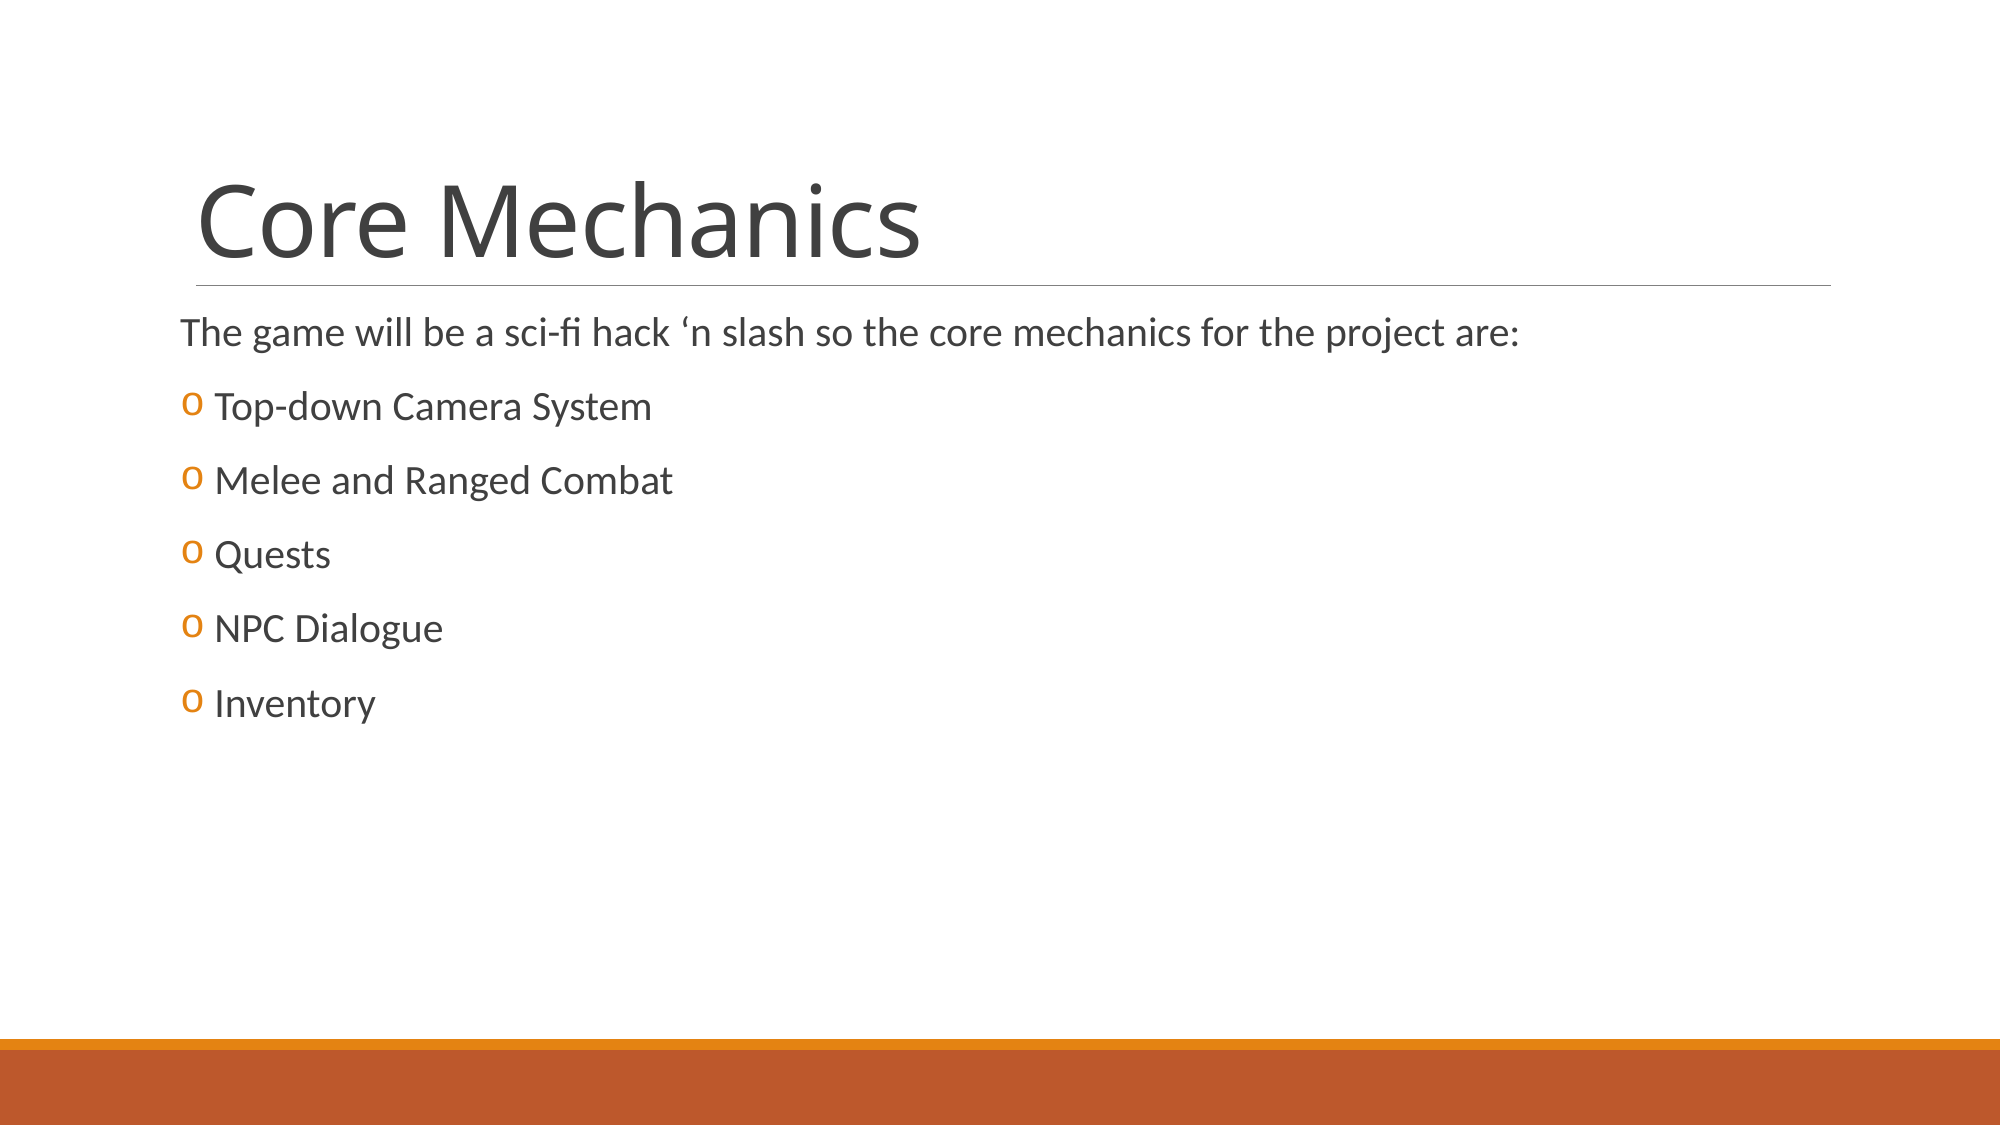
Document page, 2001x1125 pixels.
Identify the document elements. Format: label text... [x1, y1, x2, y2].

list The game will be a sci-fi hack ‘n slash so the core mechanics for the project are: Top-down Camera System Melee and Ranged Combat Quests NPC Dialogue Inventory [180, 302, 1830, 963]
title Core Mechanics [180, 47, 1830, 285]
